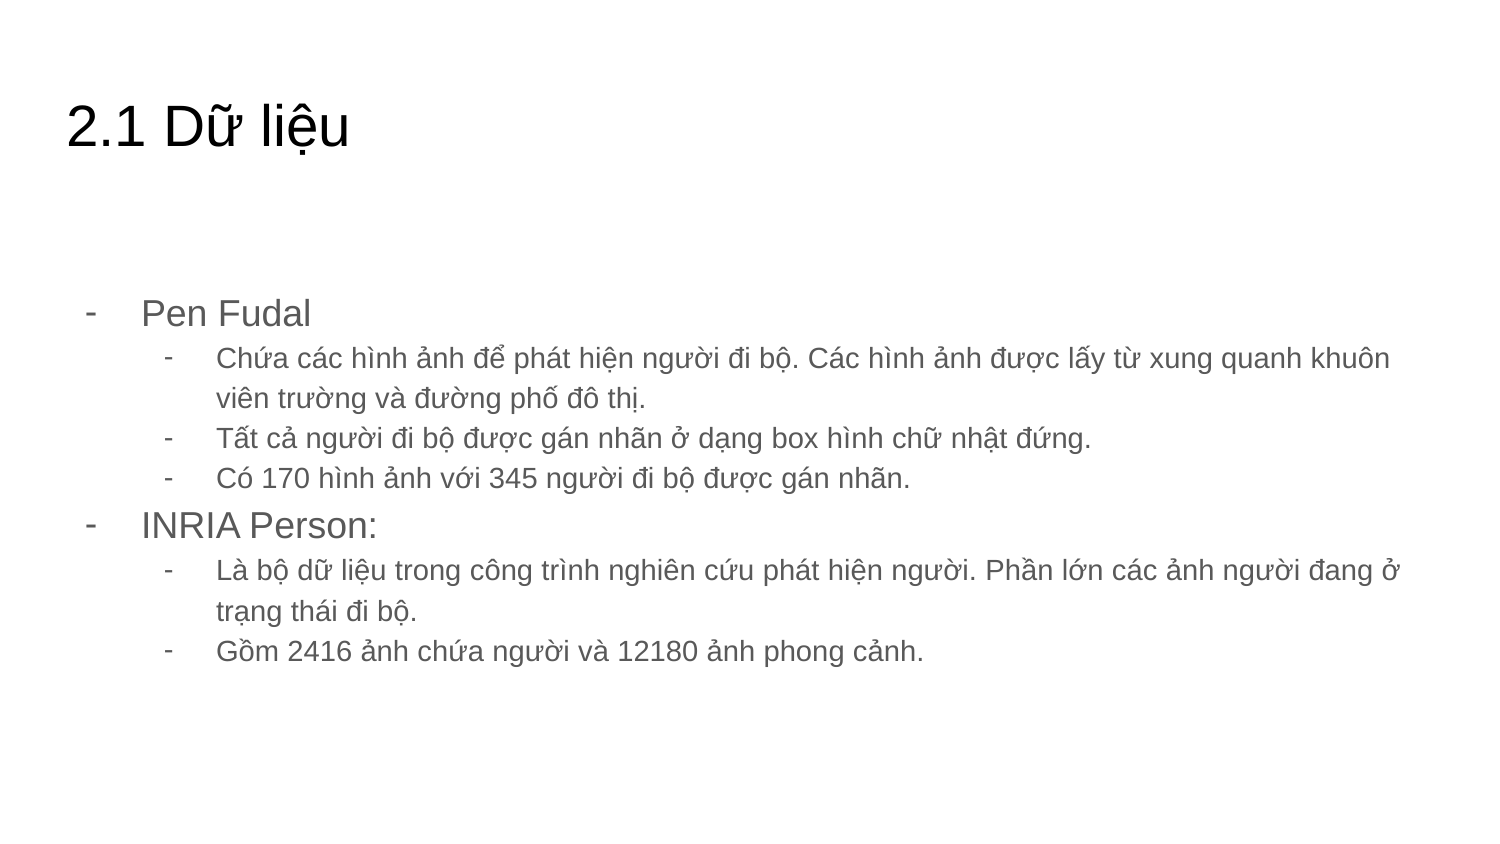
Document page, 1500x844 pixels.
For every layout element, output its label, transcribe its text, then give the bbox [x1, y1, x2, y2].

list Pen Fudal Chứa các hình ảnh để phát hiện người đi bộ. Các hình ảnh được lấy từ xung quanh khuôn viên trường và đường phố đô thị. Tất cả người đi bộ được gán nhãn ở dạng box hình chữ nhật đứng. Có 170 hình ảnh với 345 người đi bộ được gán nhãn. INRIA Person: Là bộ dữ liệu trong công trình nghiên cứu phát hiện người. Phần lớn các ảnh người đang ở trạng thái đi bộ. Gồm 2416 ảnh chứa người và 12180 ảnh phong cảnh. [51, 189, 1449, 750]
title 2.1 Dữ liệu [51, 72, 1449, 167]
